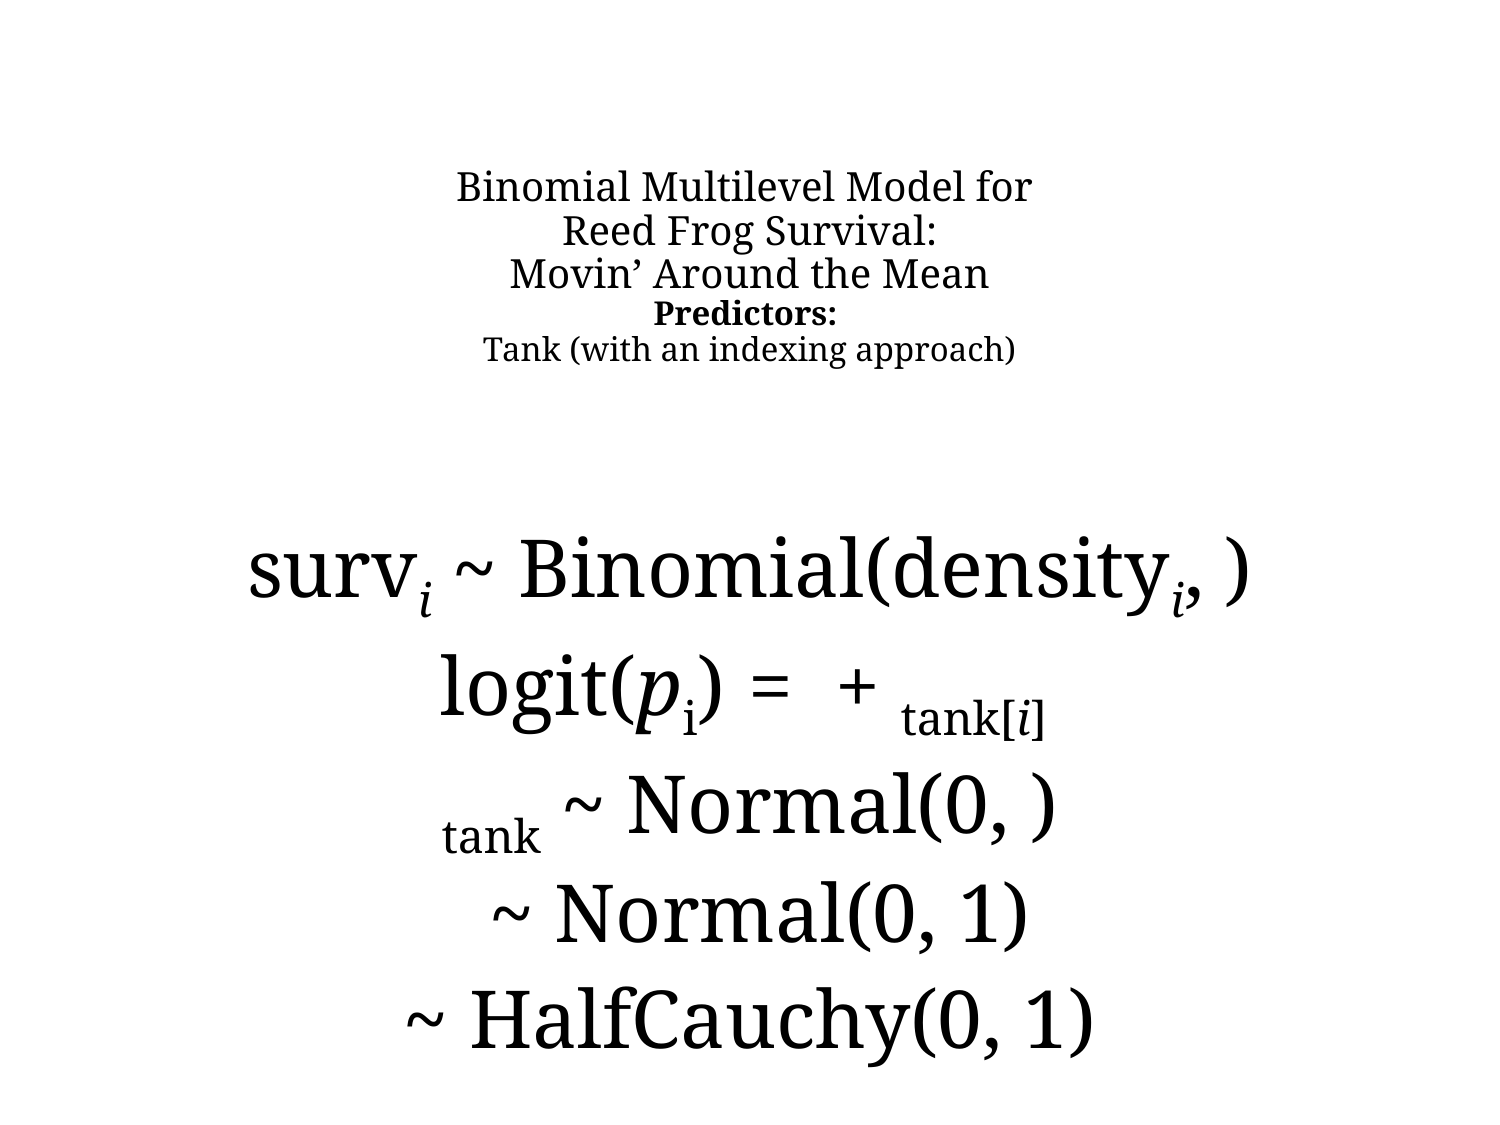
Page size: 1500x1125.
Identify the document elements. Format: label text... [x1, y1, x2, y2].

title Binomial Multilevel Model for Reed Frog Survival: Movin’ Around the Mean Predictors: Tank (with an indexing approach) [0, 158, 1500, 377]
